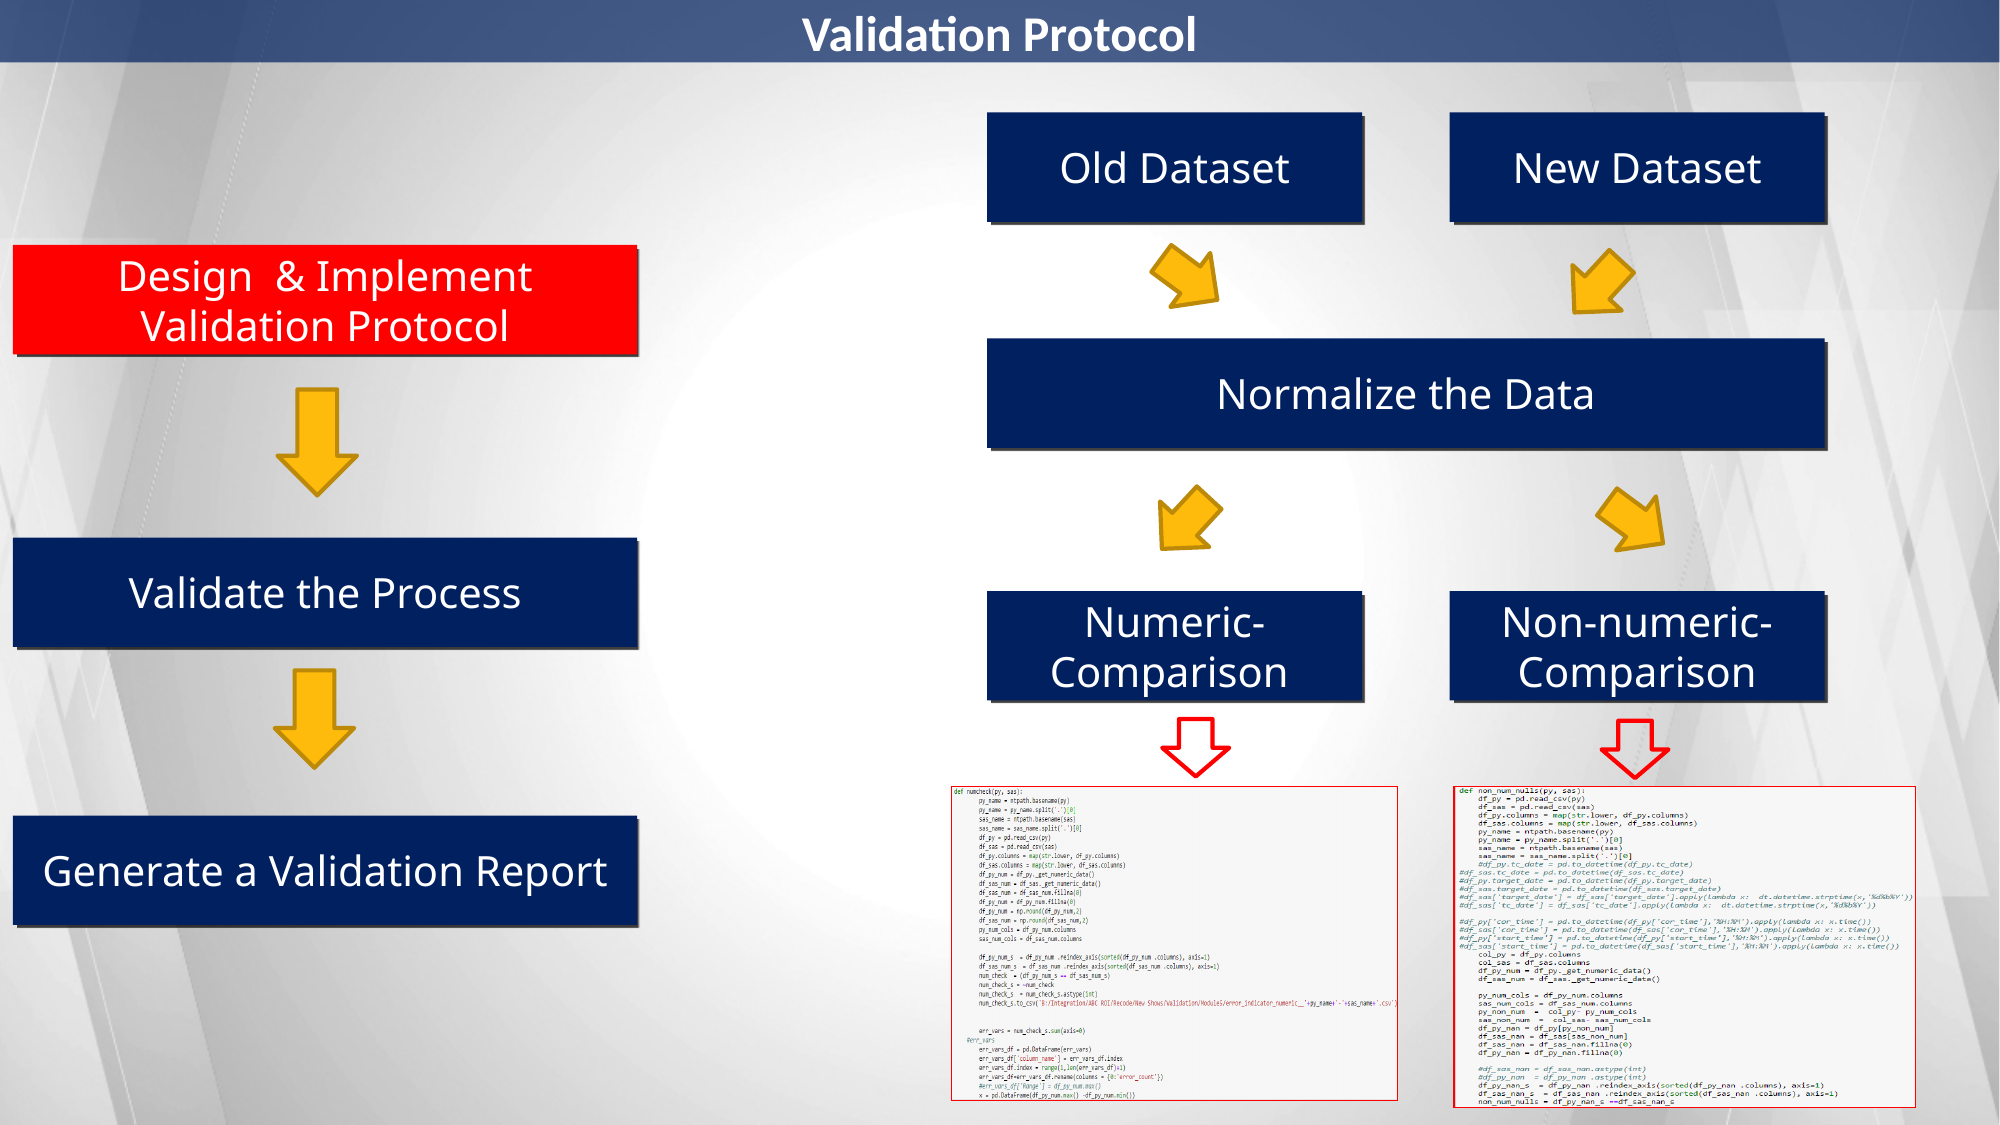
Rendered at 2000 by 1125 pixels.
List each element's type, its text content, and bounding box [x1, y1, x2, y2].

text_box [1160, 716, 1232, 779]
text_box New Dataset [1448, 110, 1827, 224]
text_box Design & Implement Validation Protocol [11, 243, 639, 356]
text_box Non-numeric- Comparison [1448, 589, 1827, 702]
text_box [1149, 242, 1220, 309]
text_box Normalize the Data [985, 336, 1827, 450]
text_box [272, 668, 357, 770]
text_box Validation Protocol [0, 0, 2000, 63]
text_box [1570, 247, 1637, 315]
text_box [1599, 718, 1671, 780]
text_box [1595, 486, 1666, 553]
text_box Validate the Process [11, 535, 639, 649]
text_box [1157, 484, 1224, 551]
picture [0, 63, 2000, 1125]
text_box Generate a Validation Report [11, 813, 639, 927]
text_box Numeric- Comparison [985, 589, 1364, 702]
text_box [275, 387, 359, 498]
text_box Old Dataset [985, 110, 1364, 224]
